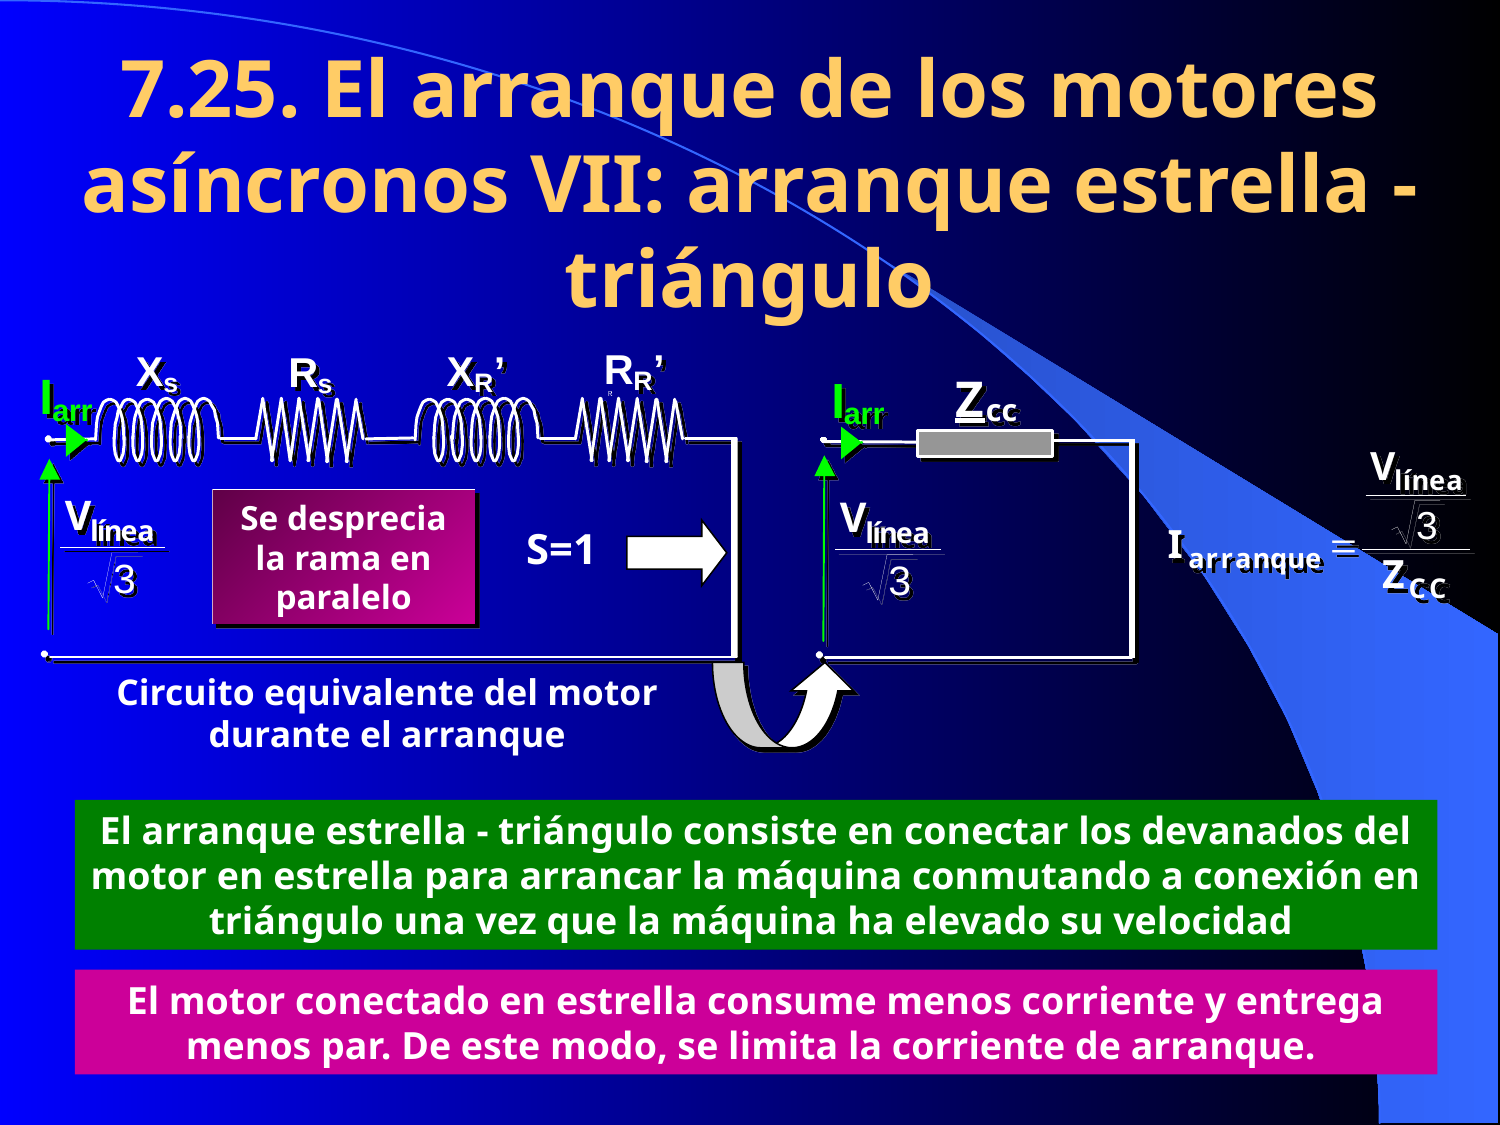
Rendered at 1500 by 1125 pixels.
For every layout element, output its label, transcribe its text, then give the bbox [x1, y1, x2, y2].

text_box El motor conectado en estrella consume menos corriente y entrega menos par. De este modo, se limita la corriente de arranque. [74, 969, 1438, 1075]
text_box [37, 343, 738, 763]
text_box 7.25. El arranque de los motores asíncronos VII: arranque estrella - triángulo [0, 87, 1500, 275]
picture [812, 360, 1136, 663]
text_box El arranque estrella - triángulo consiste en conectar los devanados del motor en estrella para arrancar la máquina conmutando a conexión en triángulo una vez que la máquina ha elevado su velocidad [74, 799, 1438, 950]
text_box [742, 662, 854, 748]
picture [1161, 437, 1476, 607]
